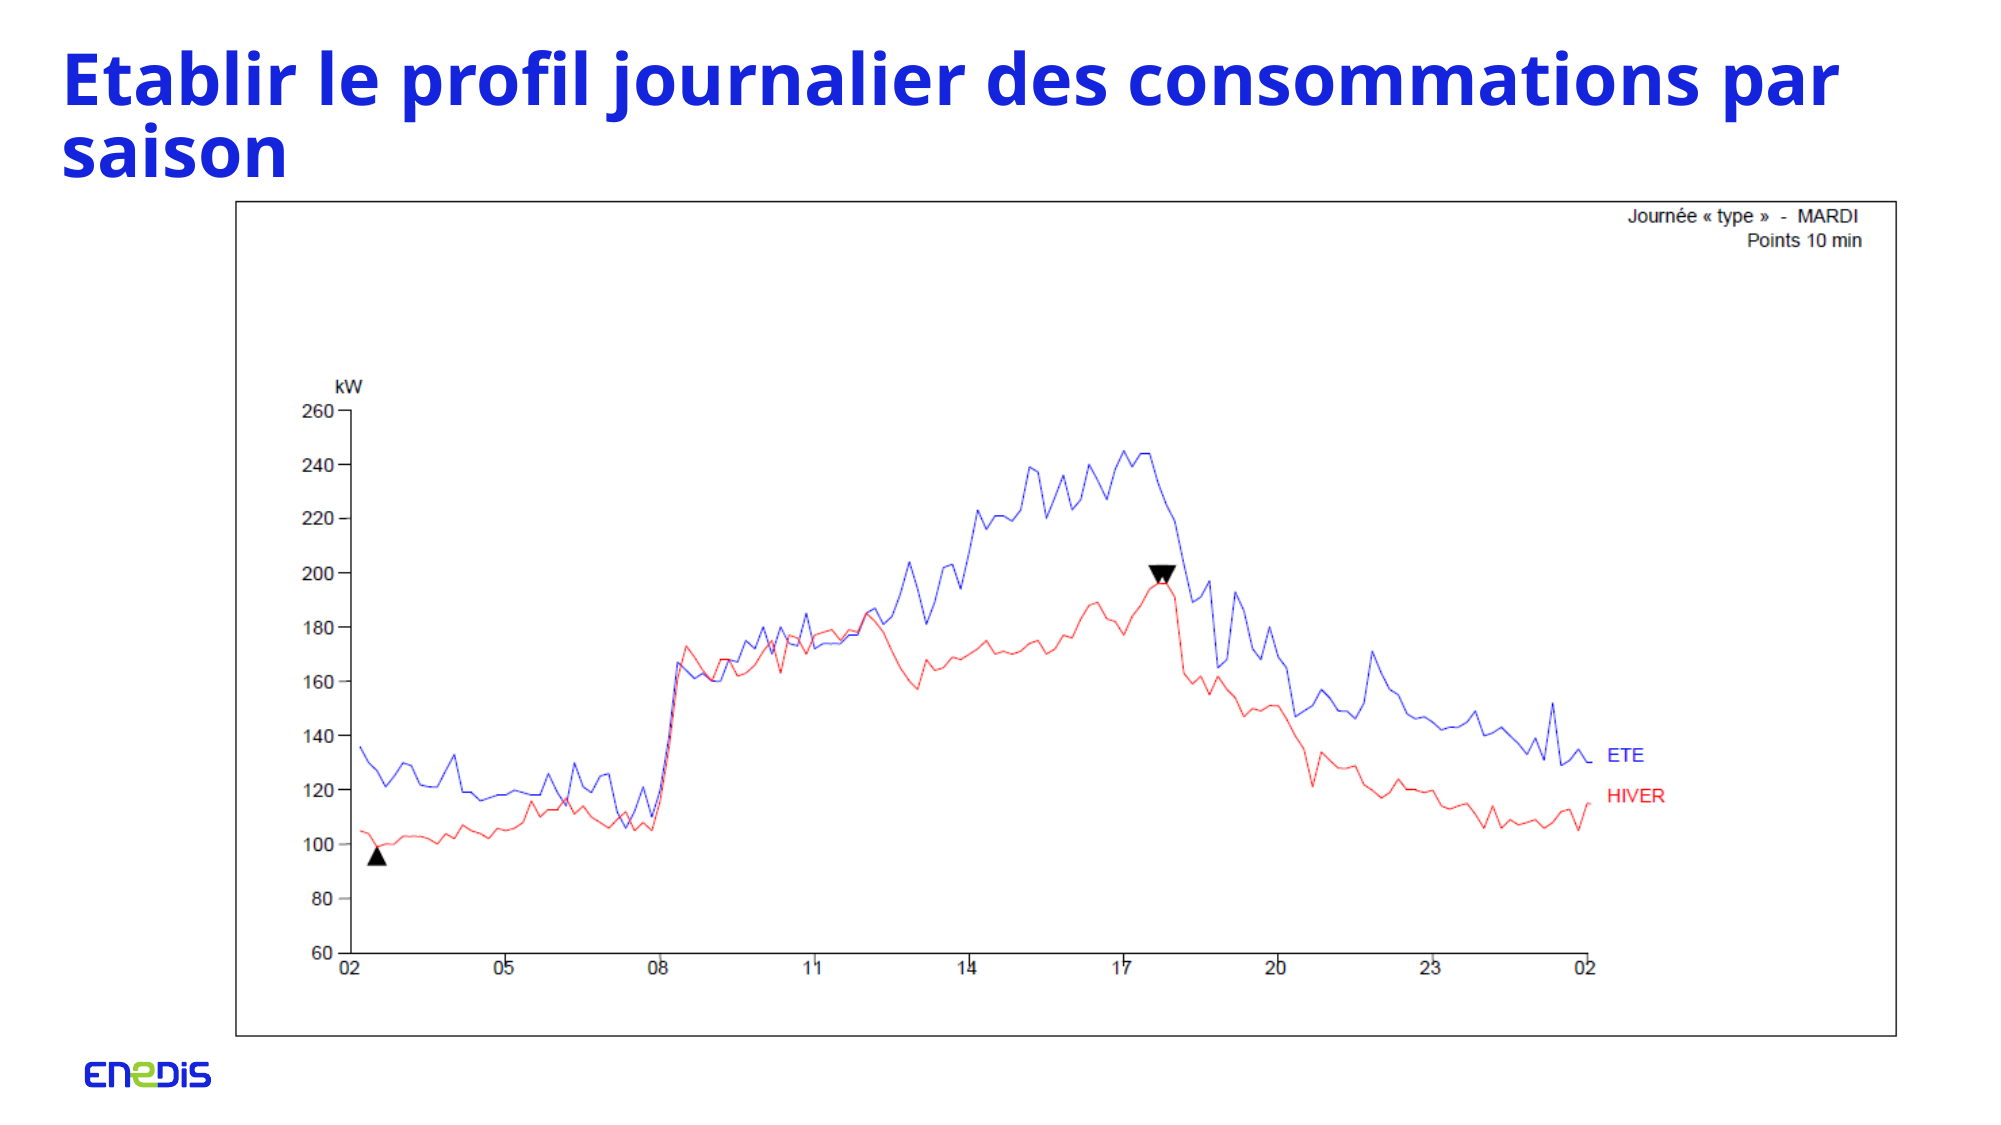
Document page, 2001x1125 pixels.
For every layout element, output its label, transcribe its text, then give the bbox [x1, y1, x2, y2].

picture [226, 193, 1916, 1045]
title Etablir le profil journalier des consommations par saison [61, 47, 1967, 194]
